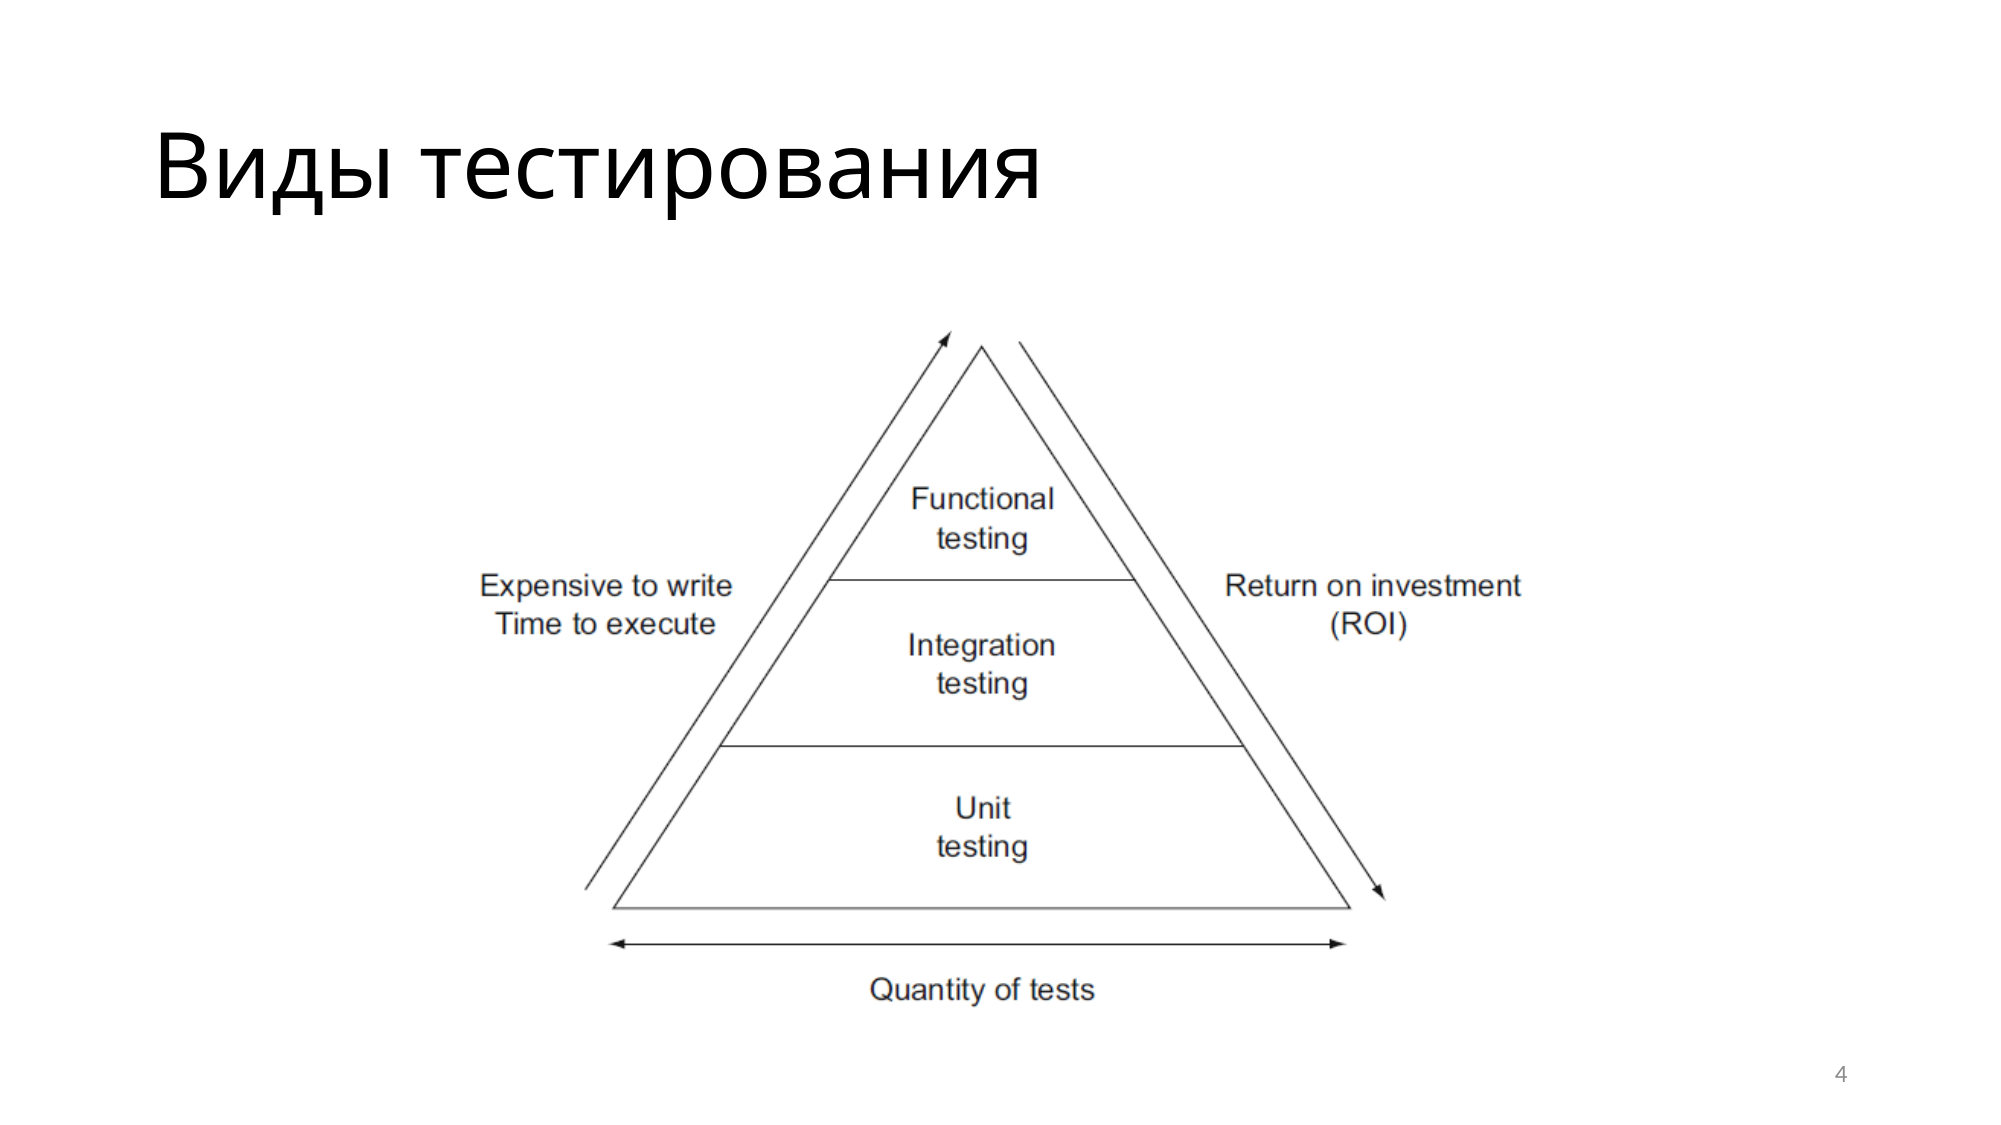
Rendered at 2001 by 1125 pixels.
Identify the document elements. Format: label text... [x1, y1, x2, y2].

title Виды тестирования [137, 59, 1863, 278]
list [472, 299, 1528, 1014]
slide_number 4 [1412, 1042, 1863, 1103]
